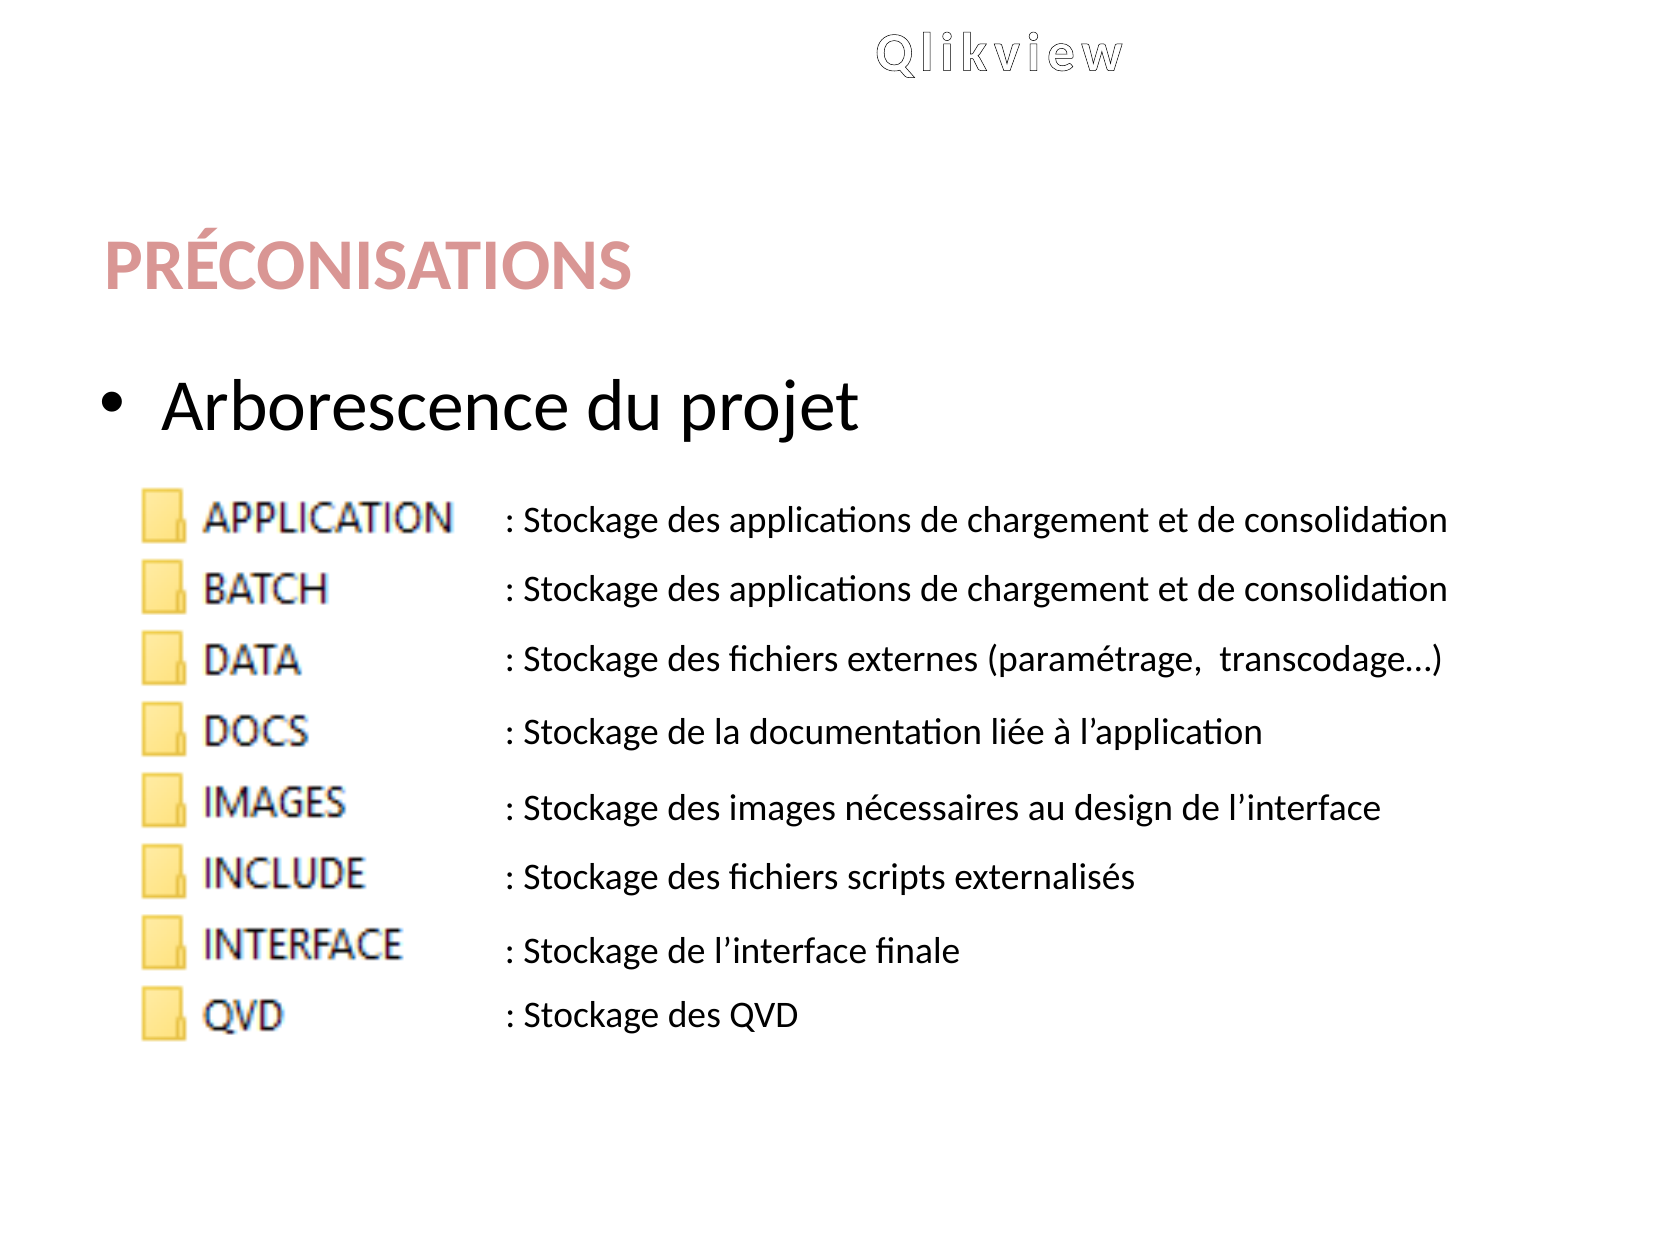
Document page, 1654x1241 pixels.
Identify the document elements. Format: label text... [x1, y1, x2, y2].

text_box Arborescence du projet [82, 348, 1630, 1180]
title Qlikview [345, 8, 1654, 110]
text_box préconisations [88, 228, 1565, 314]
picture [105, 466, 502, 1062]
